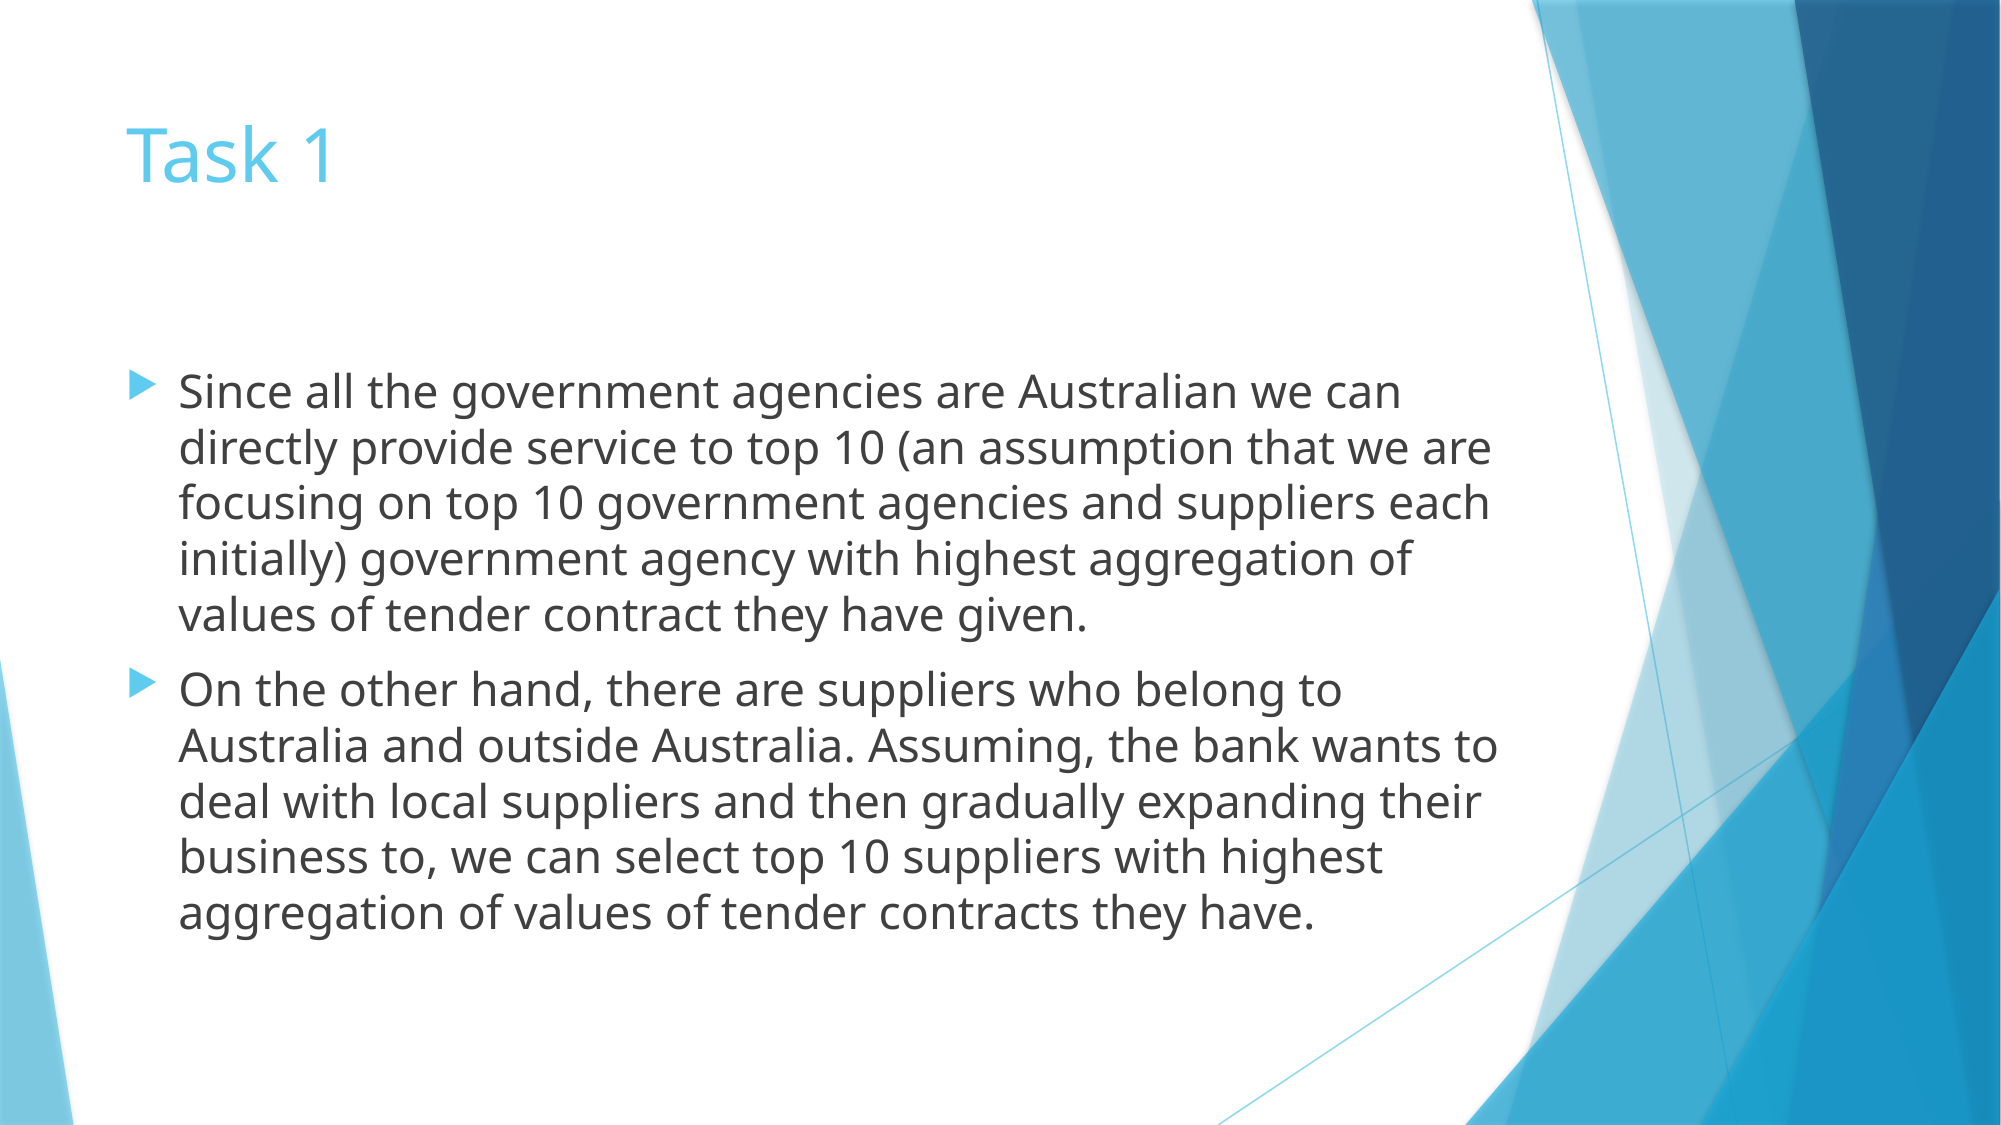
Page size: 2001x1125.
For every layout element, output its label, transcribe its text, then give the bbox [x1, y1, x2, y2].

title Task 1 [111, 99, 1522, 317]
list Since all the government agencies are Australian we can directly provide service to top 10 (an assumption that we are focusing on top 10 government agencies and suppliers each initially) government agency with highest aggregation of values of tender contract they have given. On the other hand, there are suppliers who belong to Australia and outside Australia. Assuming, the bank wants to deal with local suppliers and then gradually expanding their business to, we can select top 10 suppliers with highest aggregation of values of tender contracts they have. [111, 354, 1522, 992]
